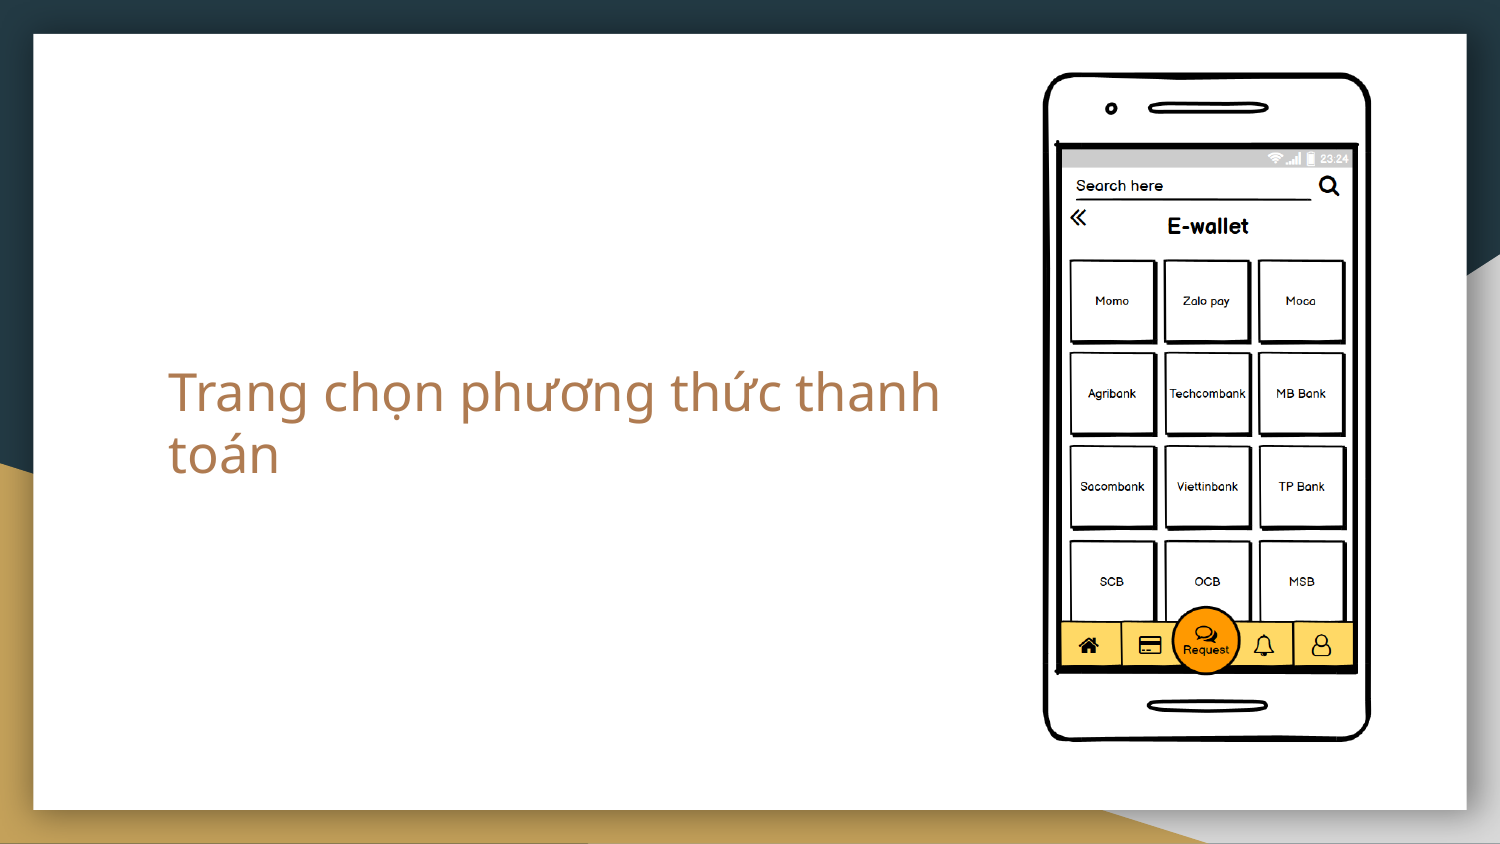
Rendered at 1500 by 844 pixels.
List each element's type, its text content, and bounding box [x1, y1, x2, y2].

picture [1038, 70, 1374, 746]
title Trang chọn phương thức thanh toán [153, 343, 990, 501]
